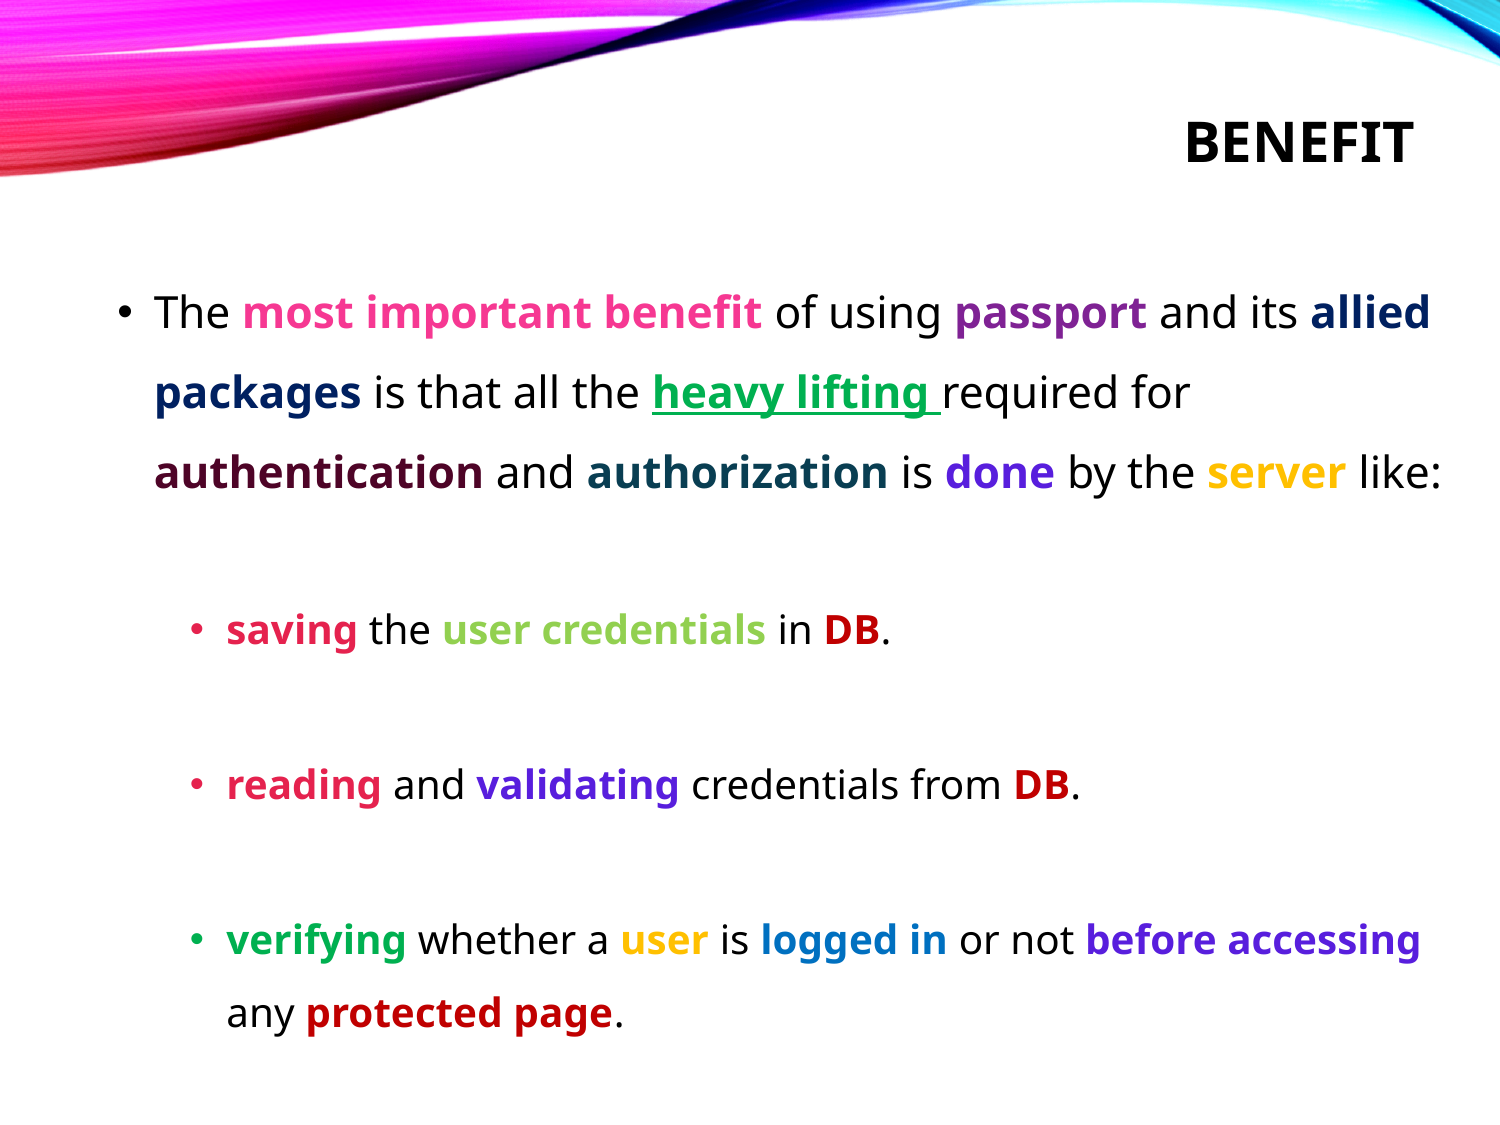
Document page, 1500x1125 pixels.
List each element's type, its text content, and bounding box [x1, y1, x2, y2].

title benefit [383, 38, 1431, 250]
list The most important benefit of using passport and its allied packages is that all the heavy lifting required for authentication and authorization is done by the server like: saving the user credentials in DB. reading and validating credentials from DB. verifying whether a user is logged in or not before accessing any protected page. [29, 250, 1475, 1111]
picture [0, 0, 1500, 178]
